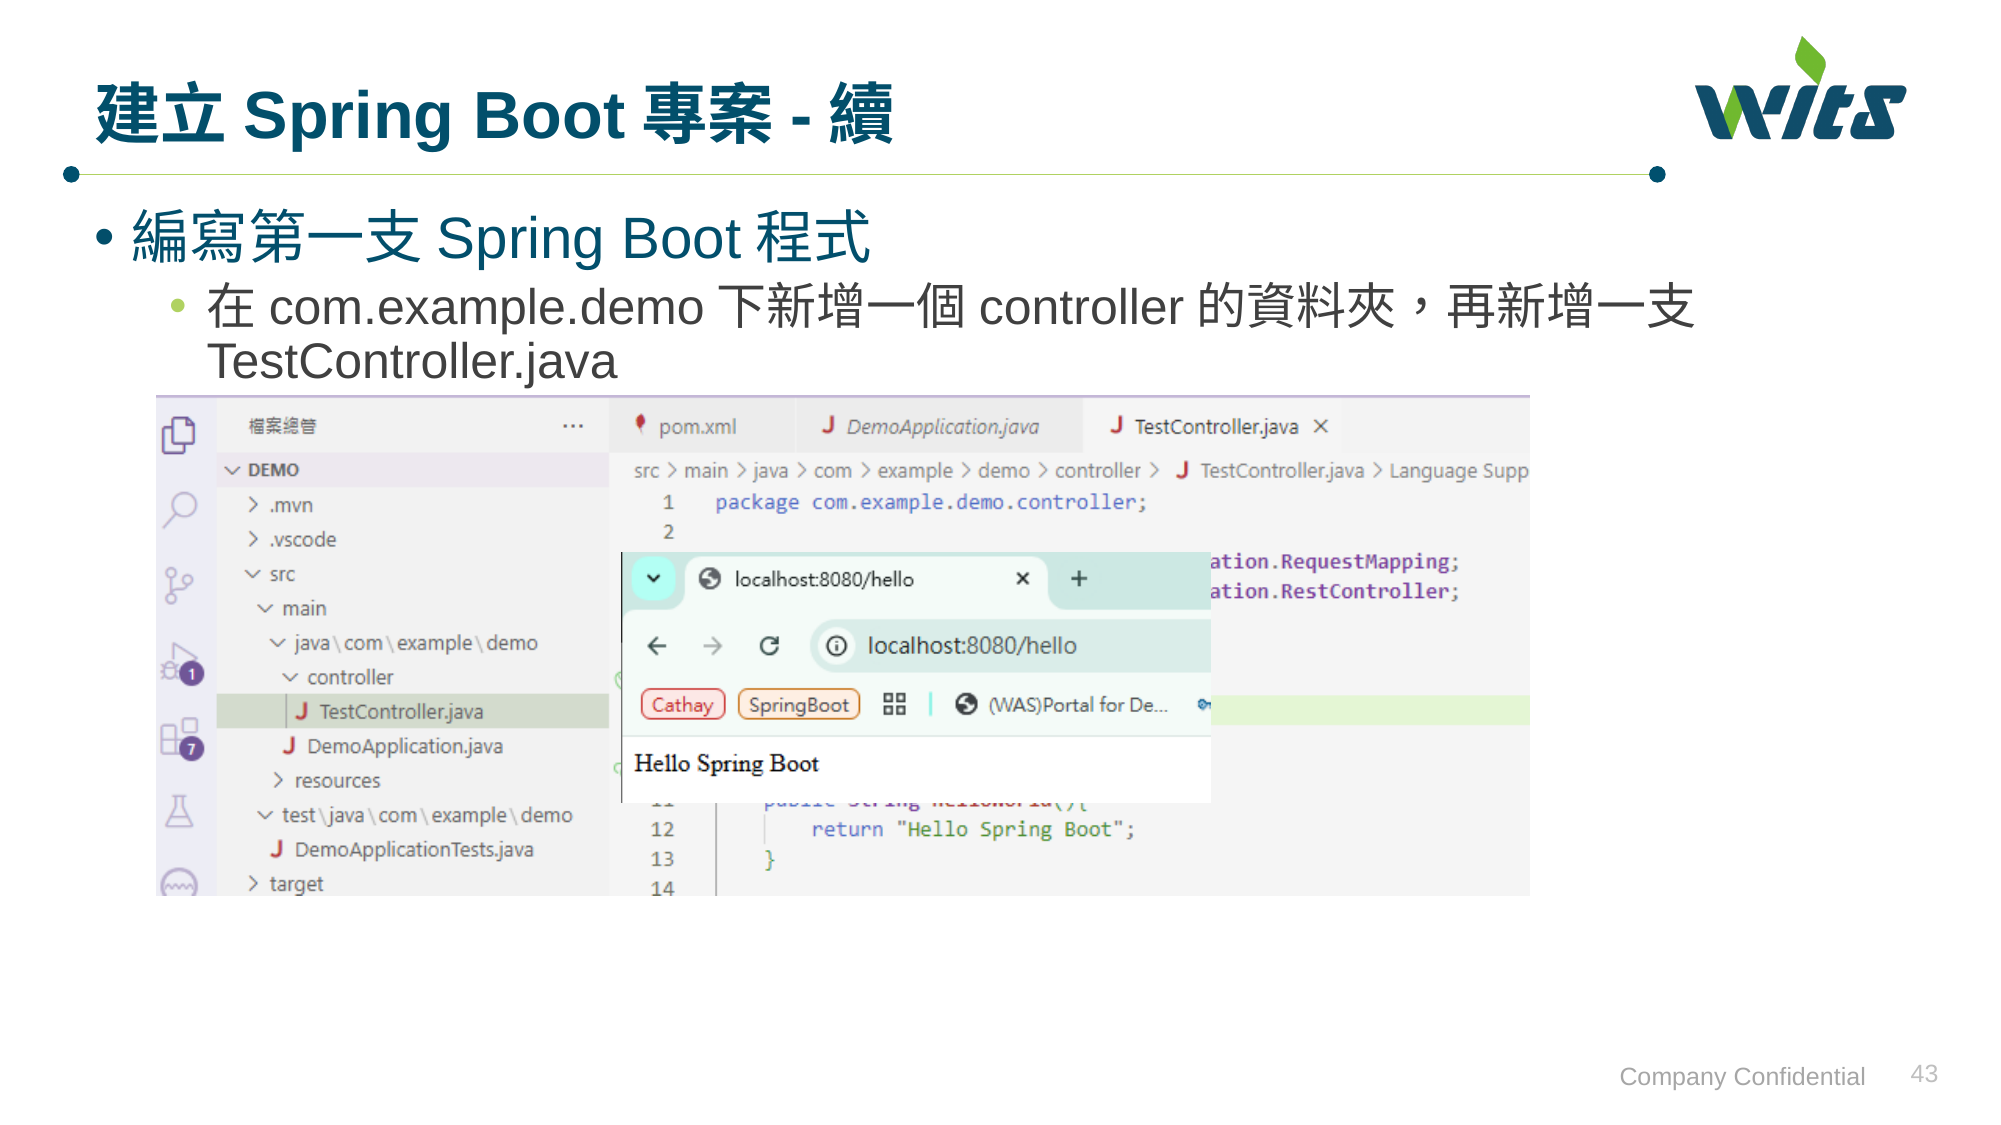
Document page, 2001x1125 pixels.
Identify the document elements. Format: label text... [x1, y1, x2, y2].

picture [156, 395, 1530, 896]
picture [1616, 0, 1983, 208]
title 建立Spring Boot專案-續 [79, 49, 1657, 161]
slide_number 43 [1503, 1042, 1954, 1103]
list 編寫第一支Spring Boot程式 在com.example.demo下新增一個controller的資料夾，再新增一支TestController.java 啟動程式，開啟網址http://localhost:8080/hello [79, 200, 1863, 1014]
